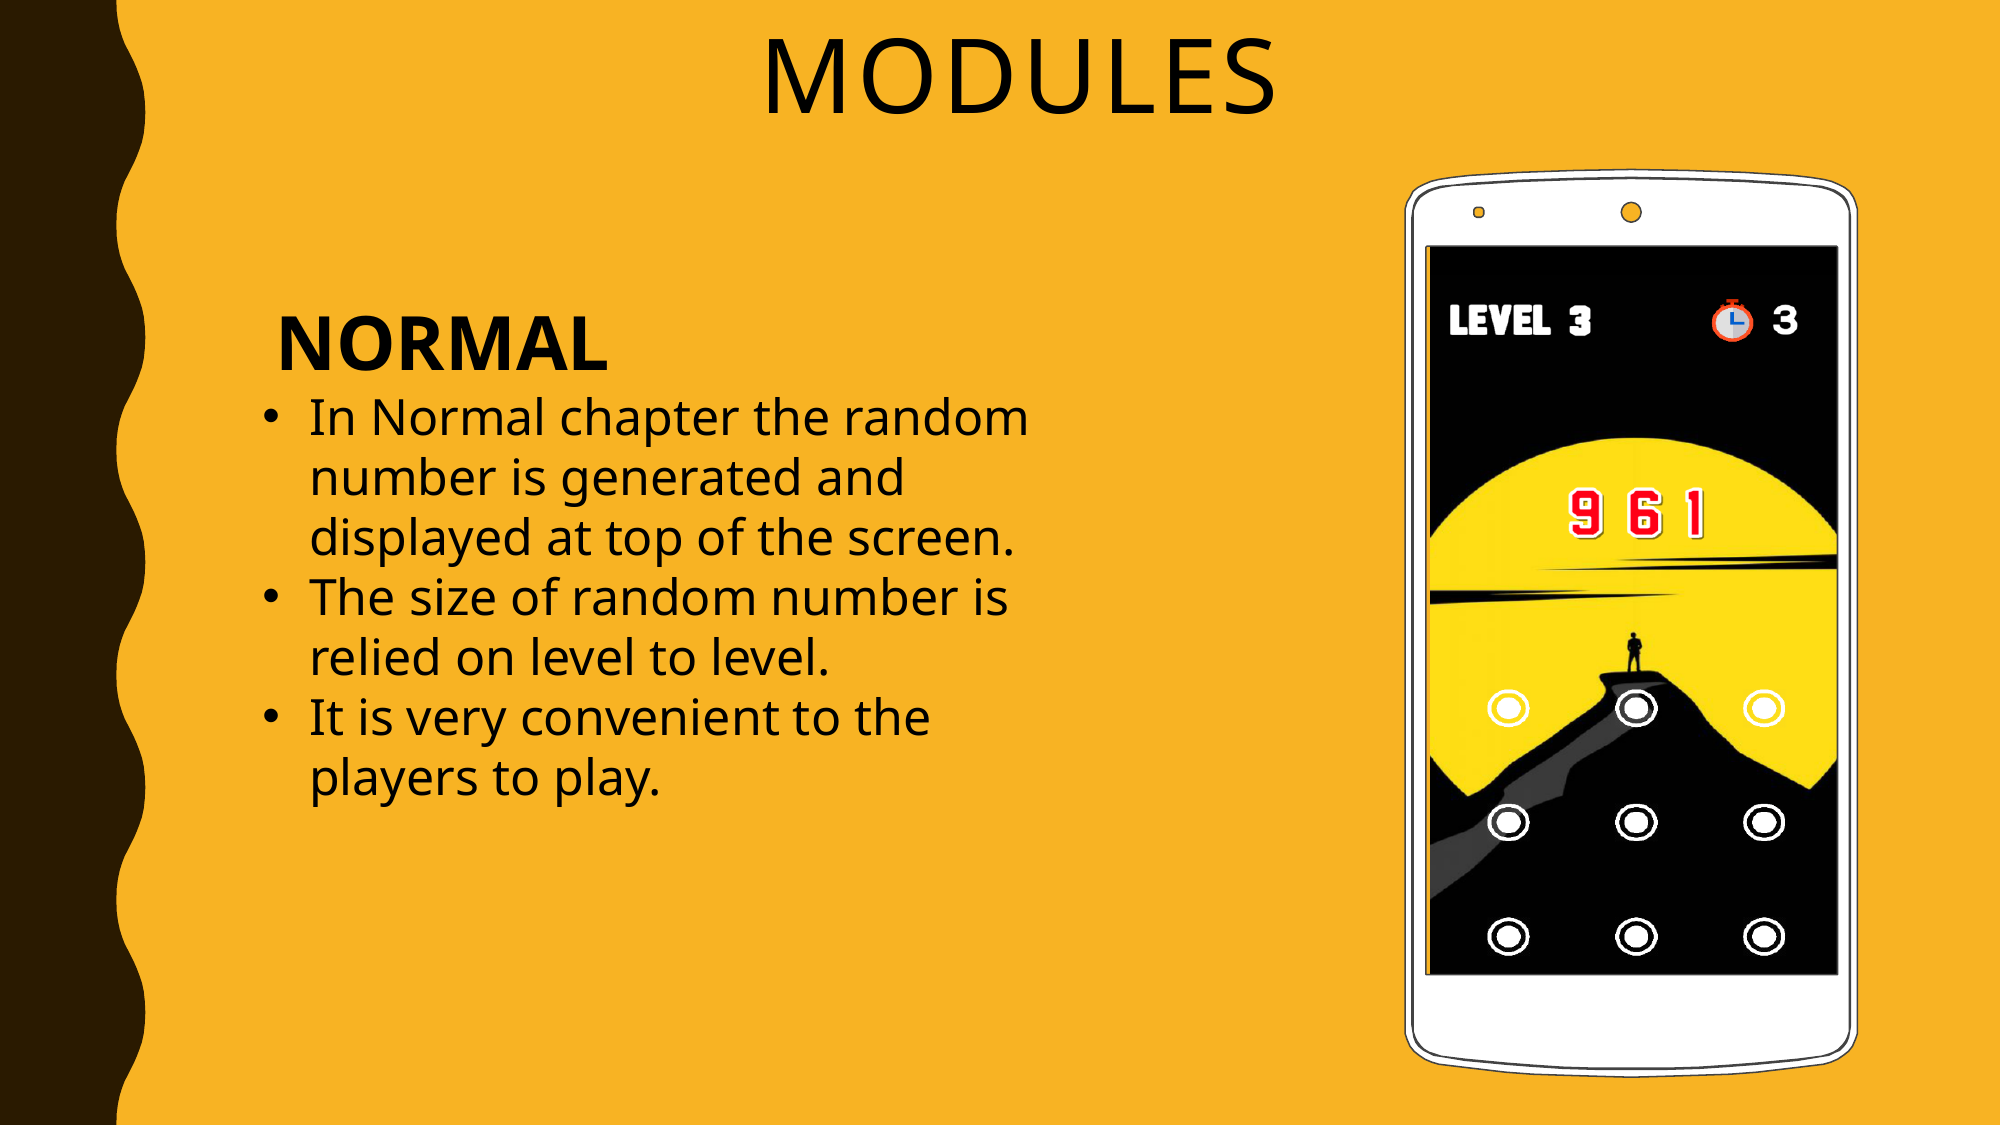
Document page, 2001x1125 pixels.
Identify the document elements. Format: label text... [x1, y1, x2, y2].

title Modules [188, 16, 1851, 145]
text_box [1405, 169, 1858, 1078]
text_box NORMAL In Normal chapter the random number is generated and displayed at top of the screen. The size of random number is relied on level to level. It is very convenient to the players to play. [247, 288, 1100, 813]
picture [1430, 247, 1842, 1024]
